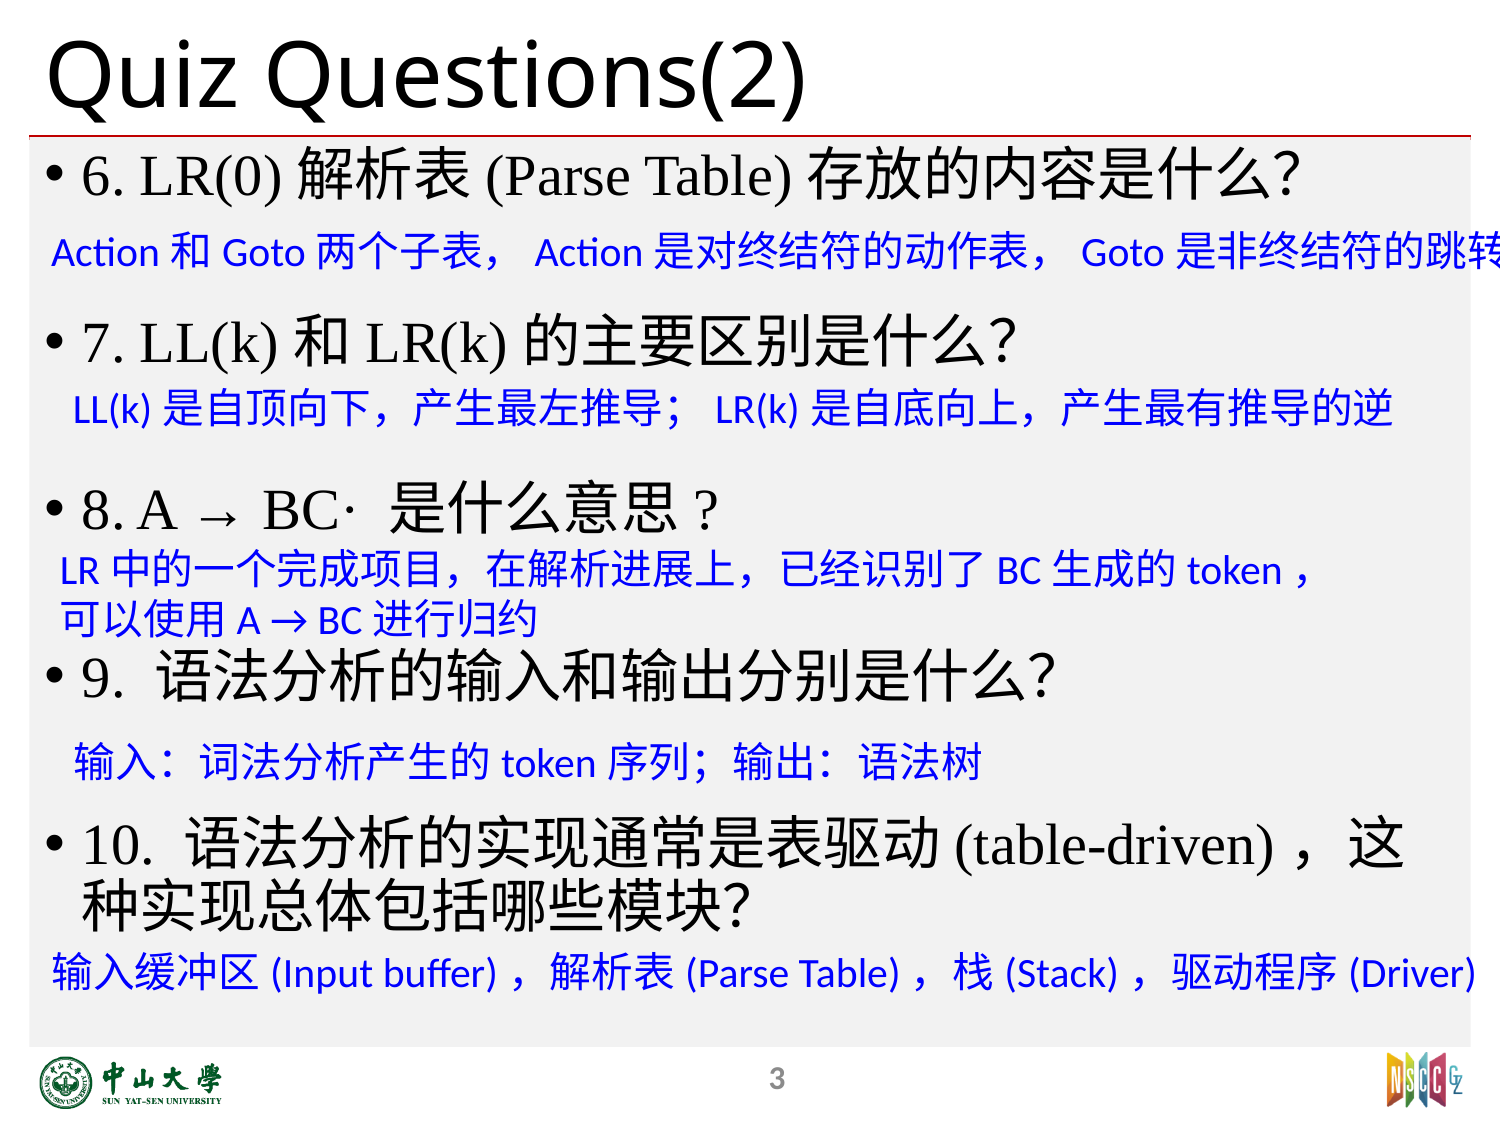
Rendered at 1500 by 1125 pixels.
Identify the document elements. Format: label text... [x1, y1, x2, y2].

title Quiz Questions(2) [29, 19, 1471, 137]
slide_number 3 [608, 1045, 946, 1106]
text_box LR中的一个完成项目，在解析进展上，已经识别了BC生成的token， 可以使用A → BC进行归约 [44, 535, 1350, 650]
text_box 输入：词法分析产生的token序列；输出：语法树 [58, 727, 998, 793]
text_box 输入缓冲区(Input buffer)，解析表(Parse Table)，栈(Stack)，驱动程序(Driver) [36, 938, 1492, 1004]
list 6. LR(0)解析表(Parse Table)存放的内容是什么？ 7. LL(k)和LR(k)的主要区别是什么？ 8. A → BC· 是什么意思? 9. 语法分析的输入和输出分别是什么？ 10. 语法分析的实现通常是表驱动(table-driven)，这种实现总体包括哪些模块？ [29, 137, 1471, 1047]
picture [1376, 1047, 1471, 1116]
text_box Action和Goto两个子表，Action是对终结符的动作表，Goto是非终结符的跳转表 [36, 217, 1500, 283]
text_box LL(k)是自顶向下，产生最左推导；LR(k)是自底向上，产生最有推导的逆 [58, 374, 1410, 439]
picture [29, 1049, 231, 1118]
